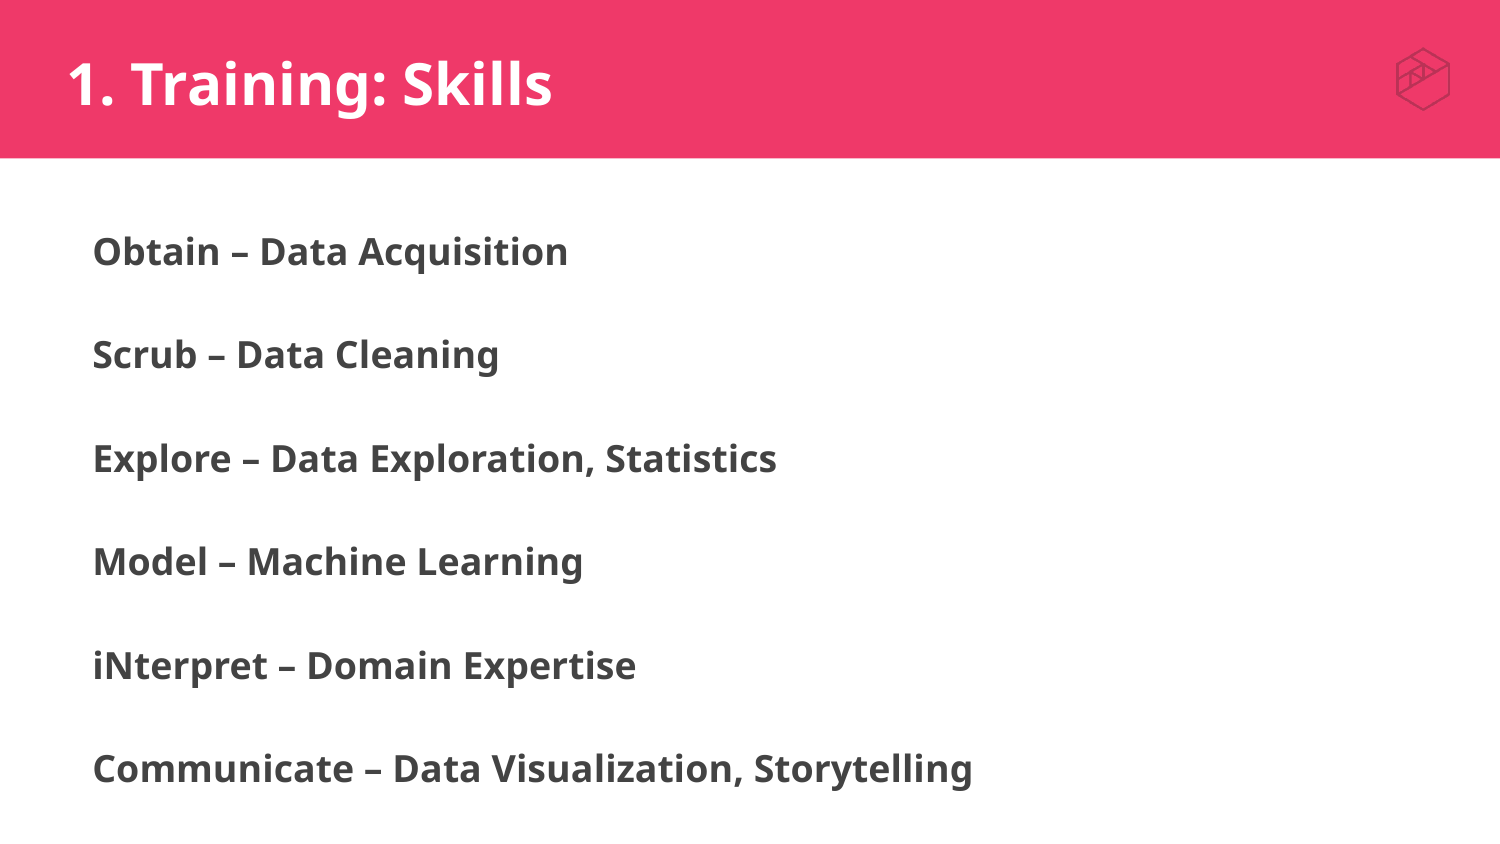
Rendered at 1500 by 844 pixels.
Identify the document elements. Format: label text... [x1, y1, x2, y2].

picture [1396, 47, 1451, 111]
text_box [0, 0, 1500, 159]
list Obtain – Data Acquisition Scrub – Data Cleaning Explore – Data Exploration, Statistics Model – Machine Learning iNterpret – Domain Expertise Communicate – Data Visualization, Storytelling [64, 205, 1463, 844]
title 1. Training: Skills [51, 32, 1135, 127]
